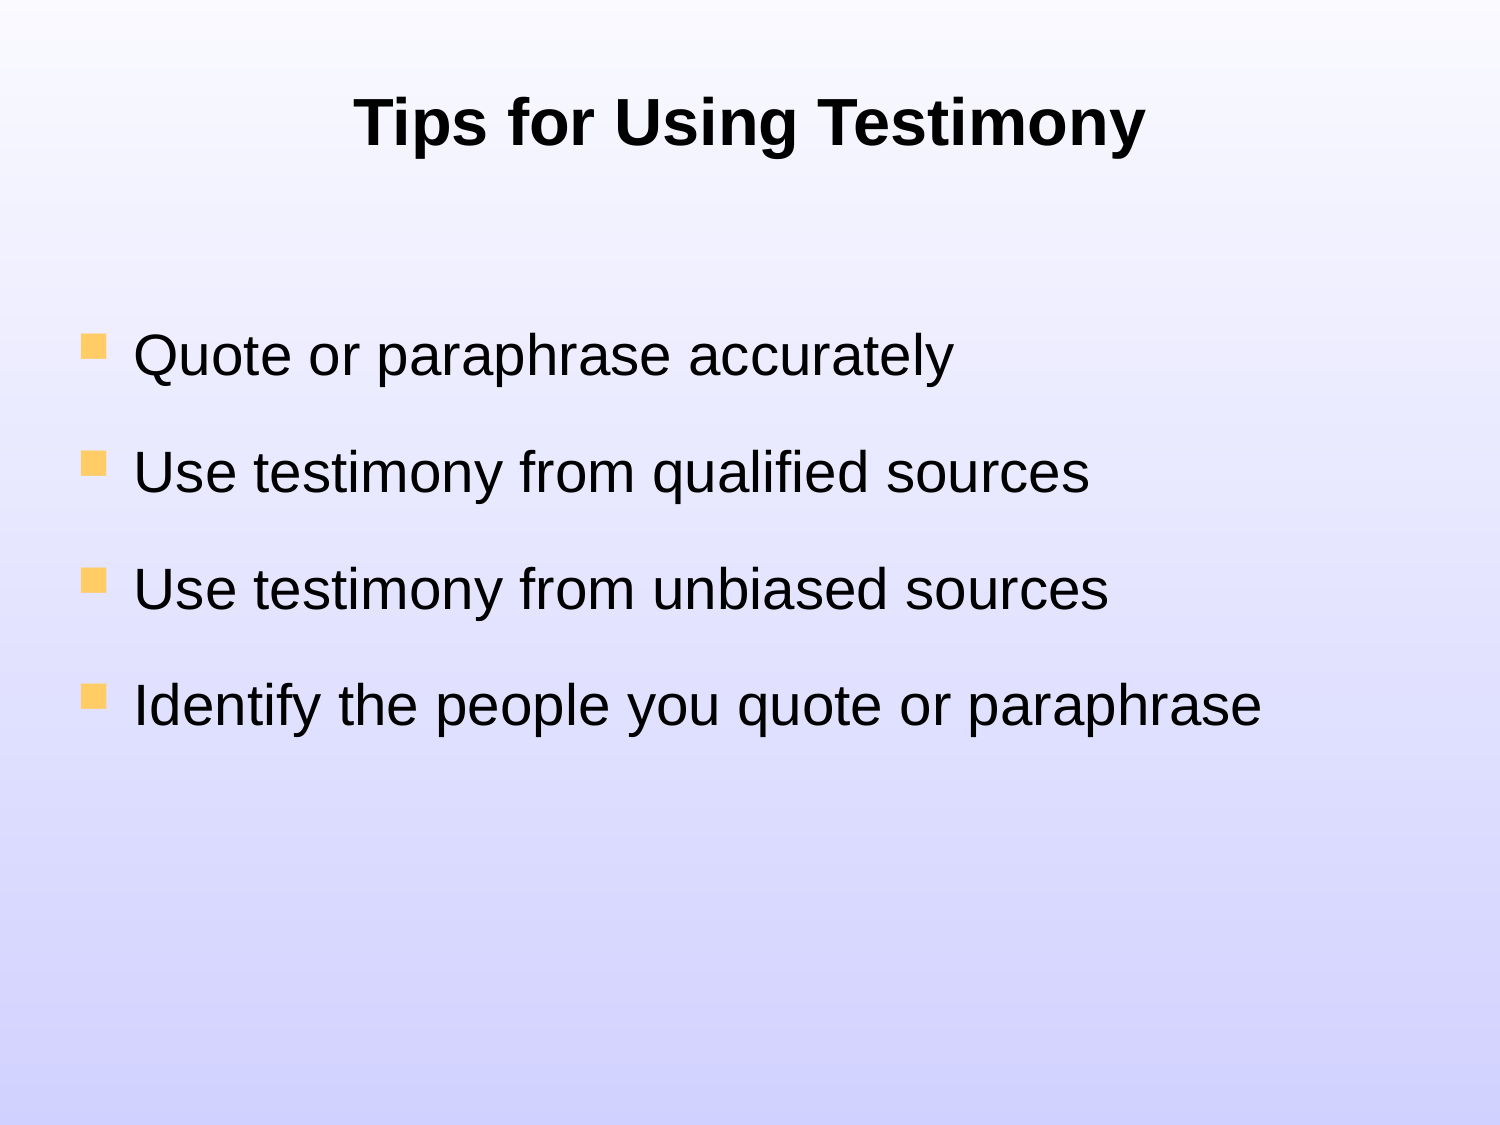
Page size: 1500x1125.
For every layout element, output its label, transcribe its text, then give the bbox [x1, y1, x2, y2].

title Tips for Using Testimony [75, 37, 1425, 200]
list Quote or paraphrase accurately Use testimony from qualified sources Use testimony from unbiased sources Identify the people you quote or paraphrase [62, 275, 1438, 1038]
